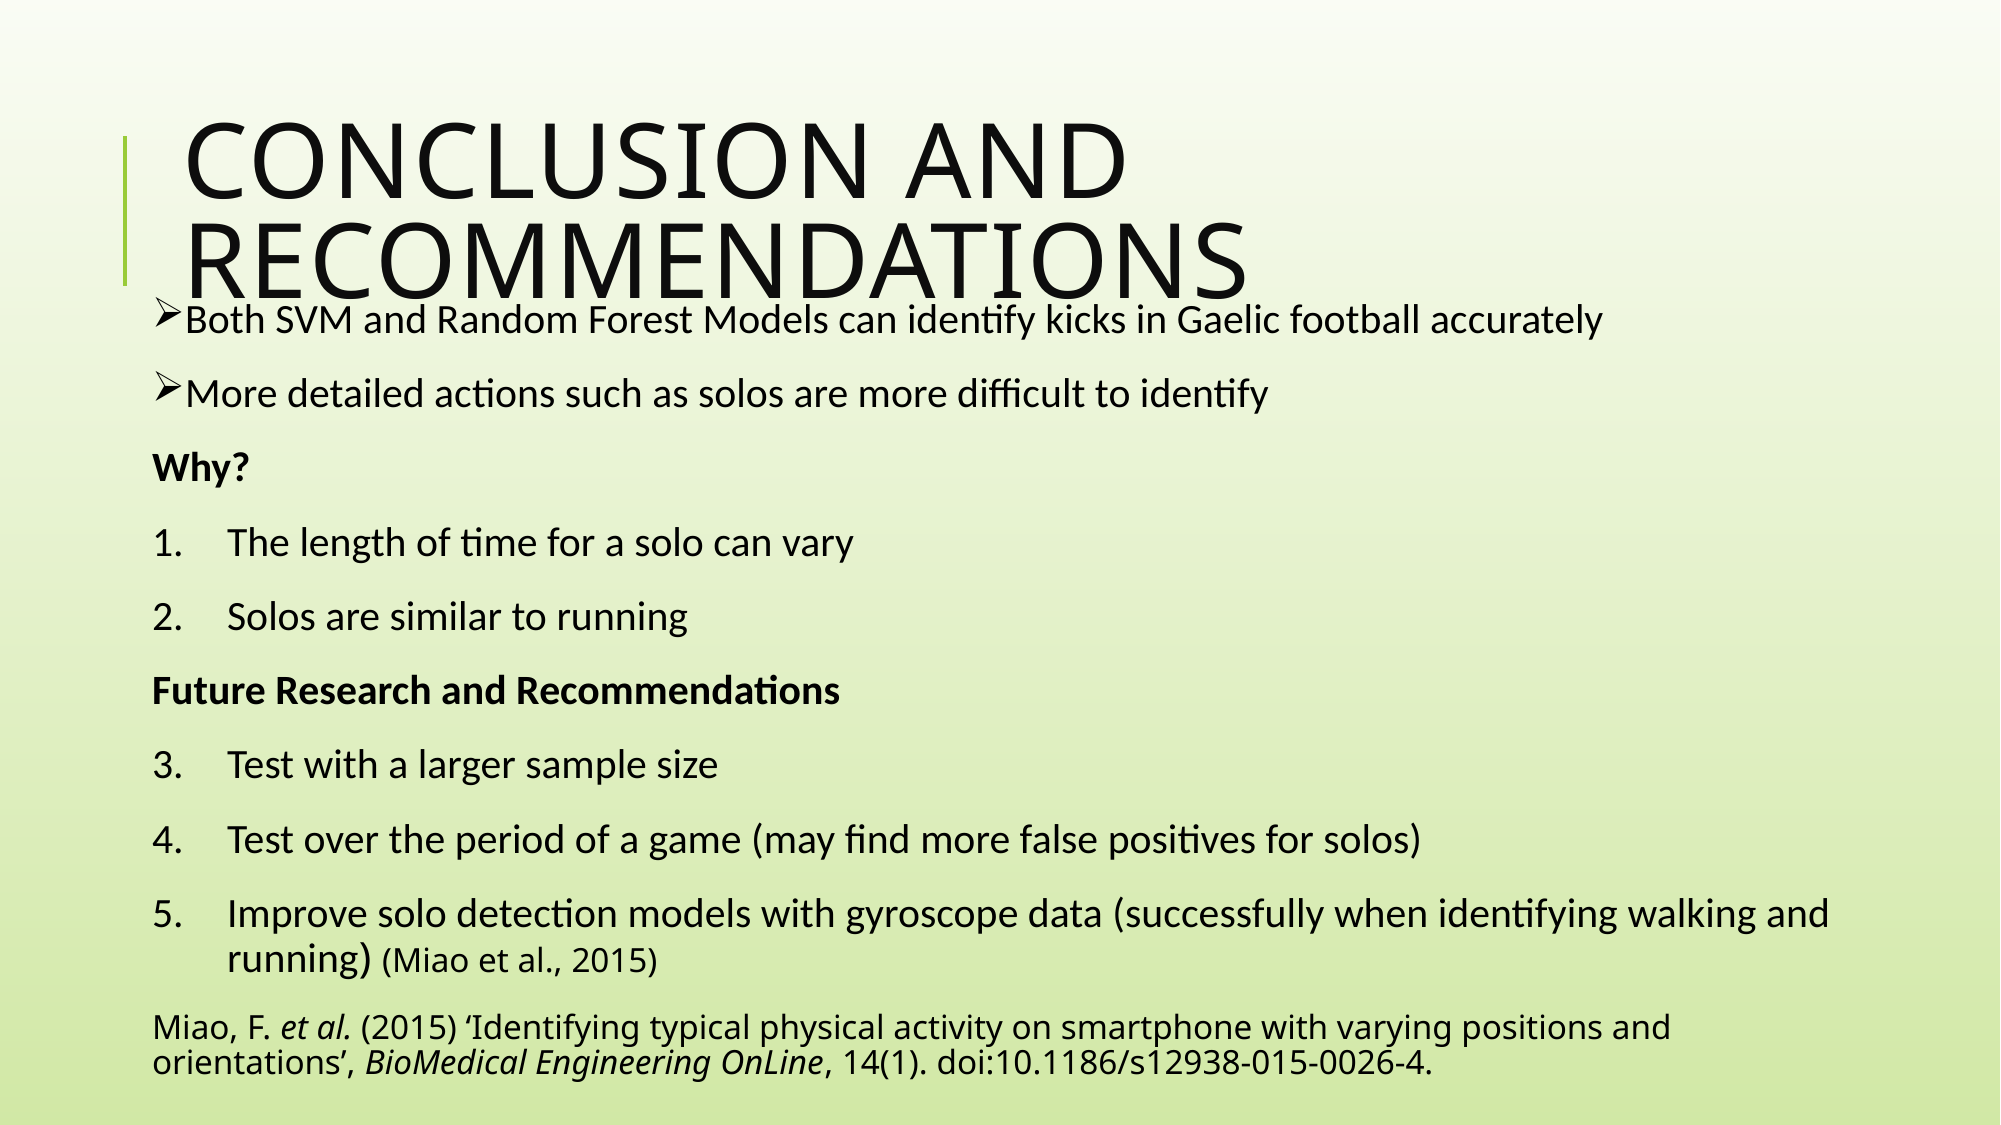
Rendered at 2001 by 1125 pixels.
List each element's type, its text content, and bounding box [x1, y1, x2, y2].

list Both SVM and Random Forest Models can identify kicks in Gaelic football accurately More detailed actions such as solos are more difficult to identify Why? The length of time for a solo can vary Solos are similar to running Future Research and Recommendations Test with a larger sample size Test over the period of a game (may find more false positives for solos) Improve solo detection models with gyroscope data (successfully when identifying walking and running) (Miao et al., 2015) Miao, F. et al. (2015) ‘Identifying typical physical activity on smartphone with varying positions and orientations’, BioMedical Engineering OnLine, 14(1). doi:10.1186/s12938-015-0026-4. [144, 289, 1885, 1102]
title Conclusion and recommendations [168, 96, 1763, 289]
